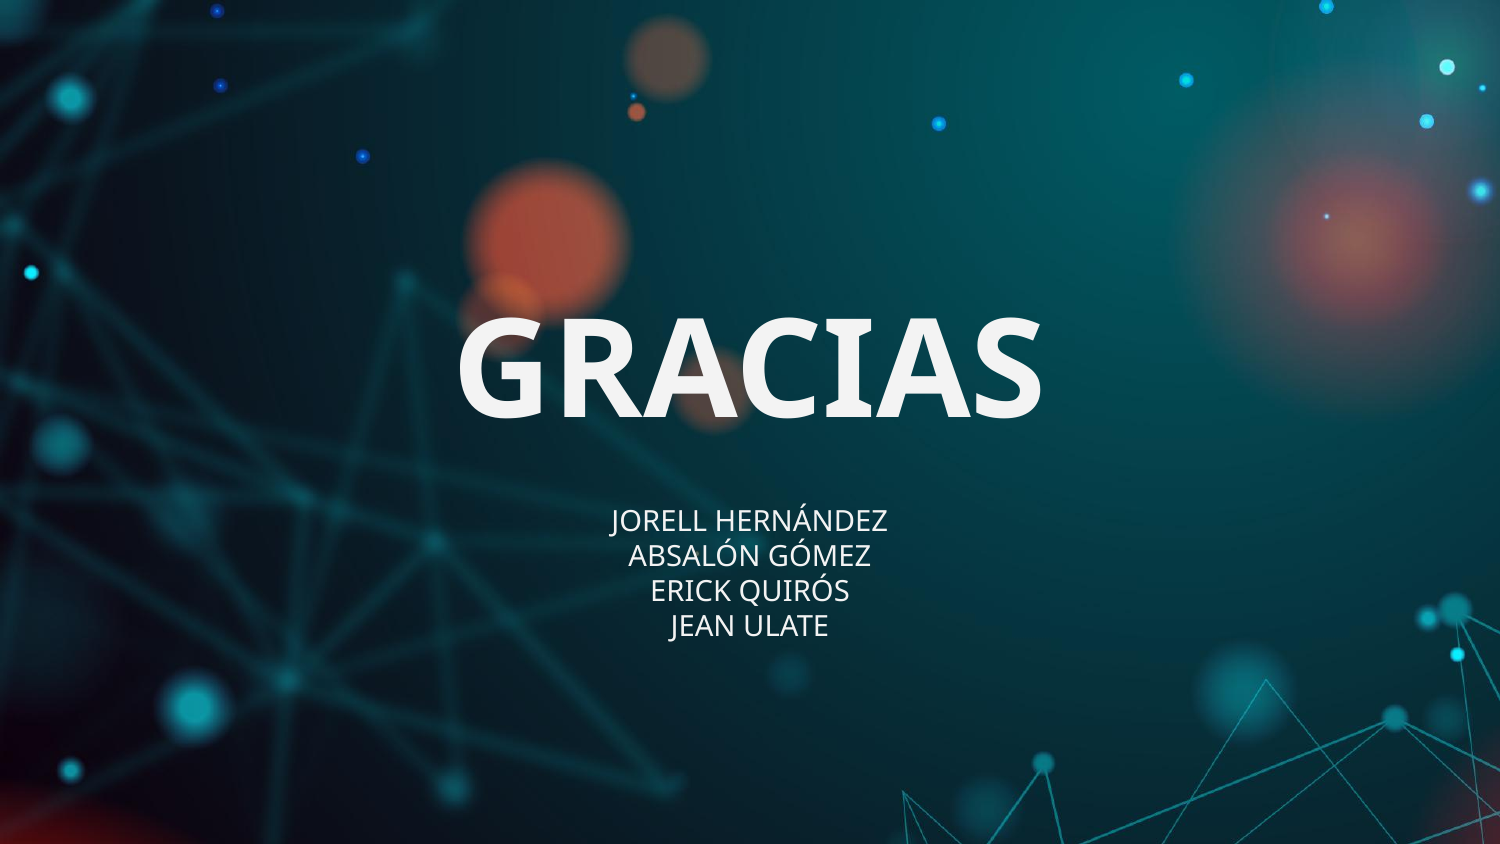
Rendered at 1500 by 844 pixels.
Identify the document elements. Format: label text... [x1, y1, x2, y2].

picture [1251, 626, 1274, 631]
picture [963, 589, 974, 593]
picture [1412, 601, 1419, 607]
picture [1490, 679, 1500, 701]
picture [1026, 614, 1049, 618]
picture [0, 0, 1500, 844]
picture [1313, 614, 1330, 618]
picture [1438, 564, 1449, 571]
picture [1437, 589, 1444, 595]
picture [1413, 577, 1424, 581]
picture [932, 577, 949, 581]
text_box JORELL HERNÁNDEZ ABSALÓN GÓMEZ ERICK QUIRÓS JEAN ULATE [498, 487, 1002, 567]
title GRACIAS [340, 352, 1160, 461]
picture [997, 820, 1006, 831]
picture [1463, 552, 1474, 556]
picture [1370, 577, 1386, 581]
picture [1082, 626, 1111, 631]
picture [1011, 802, 1018, 812]
picture [1426, 552, 1436, 556]
picture [1388, 589, 1399, 593]
